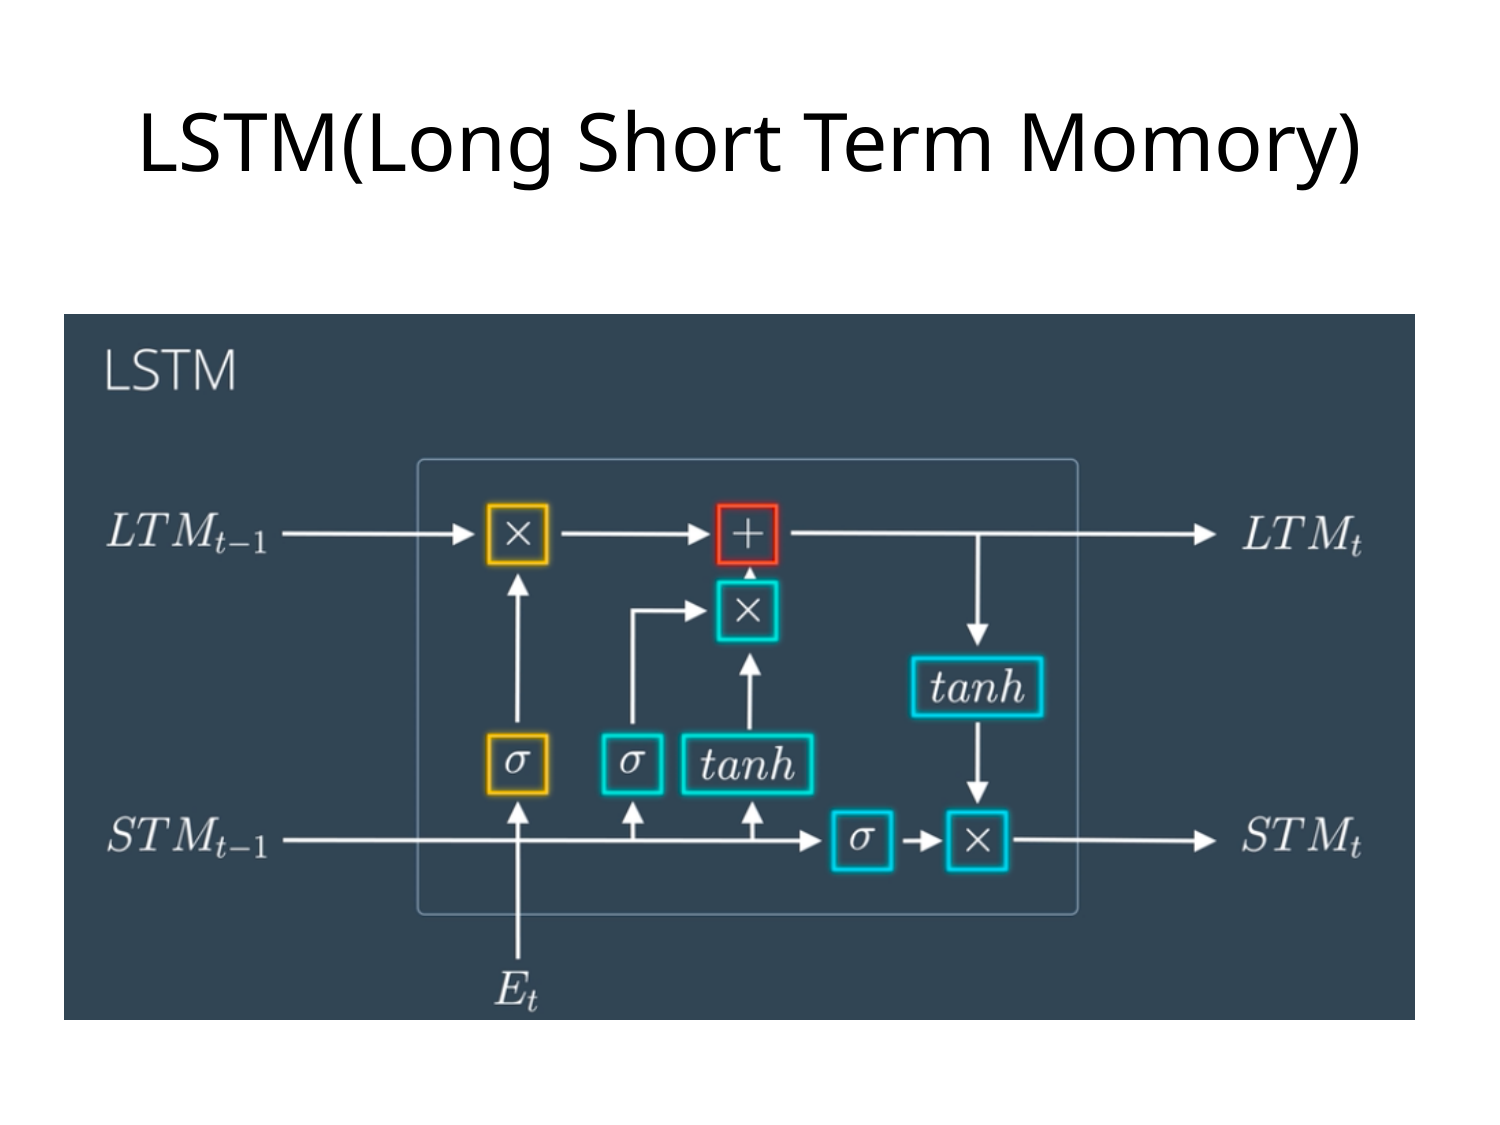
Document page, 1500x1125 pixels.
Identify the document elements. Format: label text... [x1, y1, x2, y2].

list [64, 314, 1416, 1020]
title LSTM(Long Short Term Momory) [75, 45, 1425, 233]
